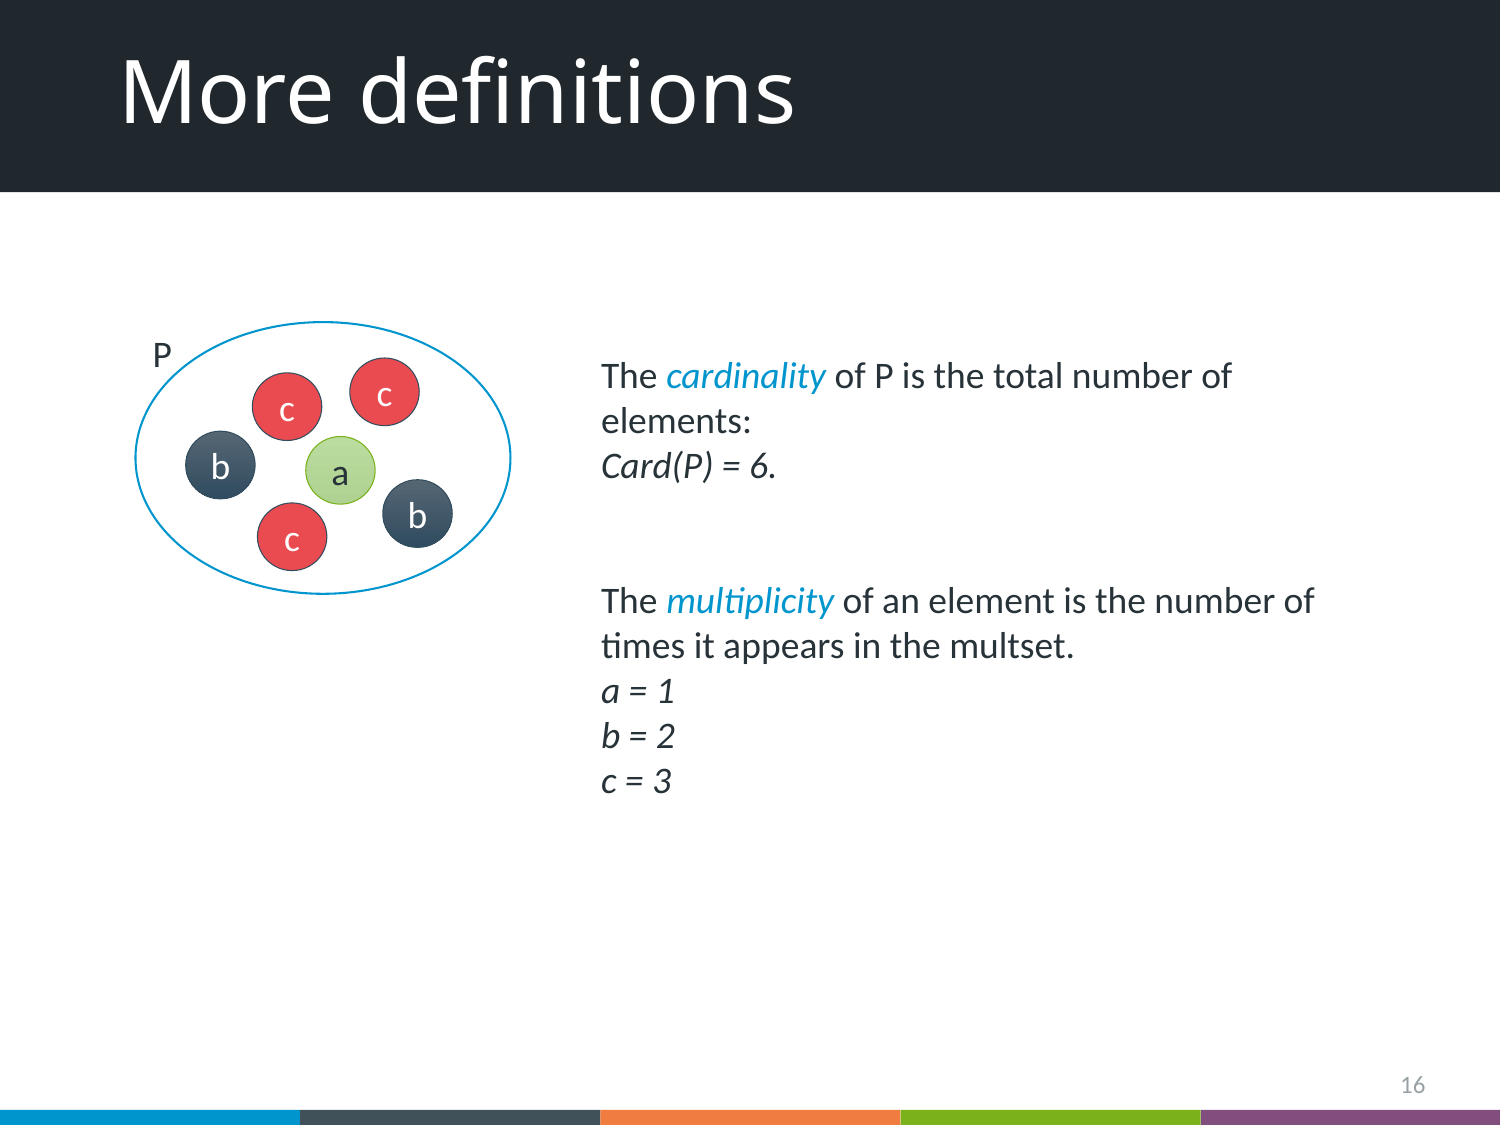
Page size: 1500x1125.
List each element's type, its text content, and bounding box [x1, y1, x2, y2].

text_box [134, 321, 512, 595]
text_box P [138, 322, 187, 383]
text_box The cardinality of P is the total number of elements: Card(P) = 6. The multiplicity of an element is the number of times it appears in the multset. a = 1 b = 2 c = 3 [586, 344, 1405, 944]
slide_number 16 [1103, 1060, 1441, 1107]
title More definitions [103, 40, 1397, 151]
